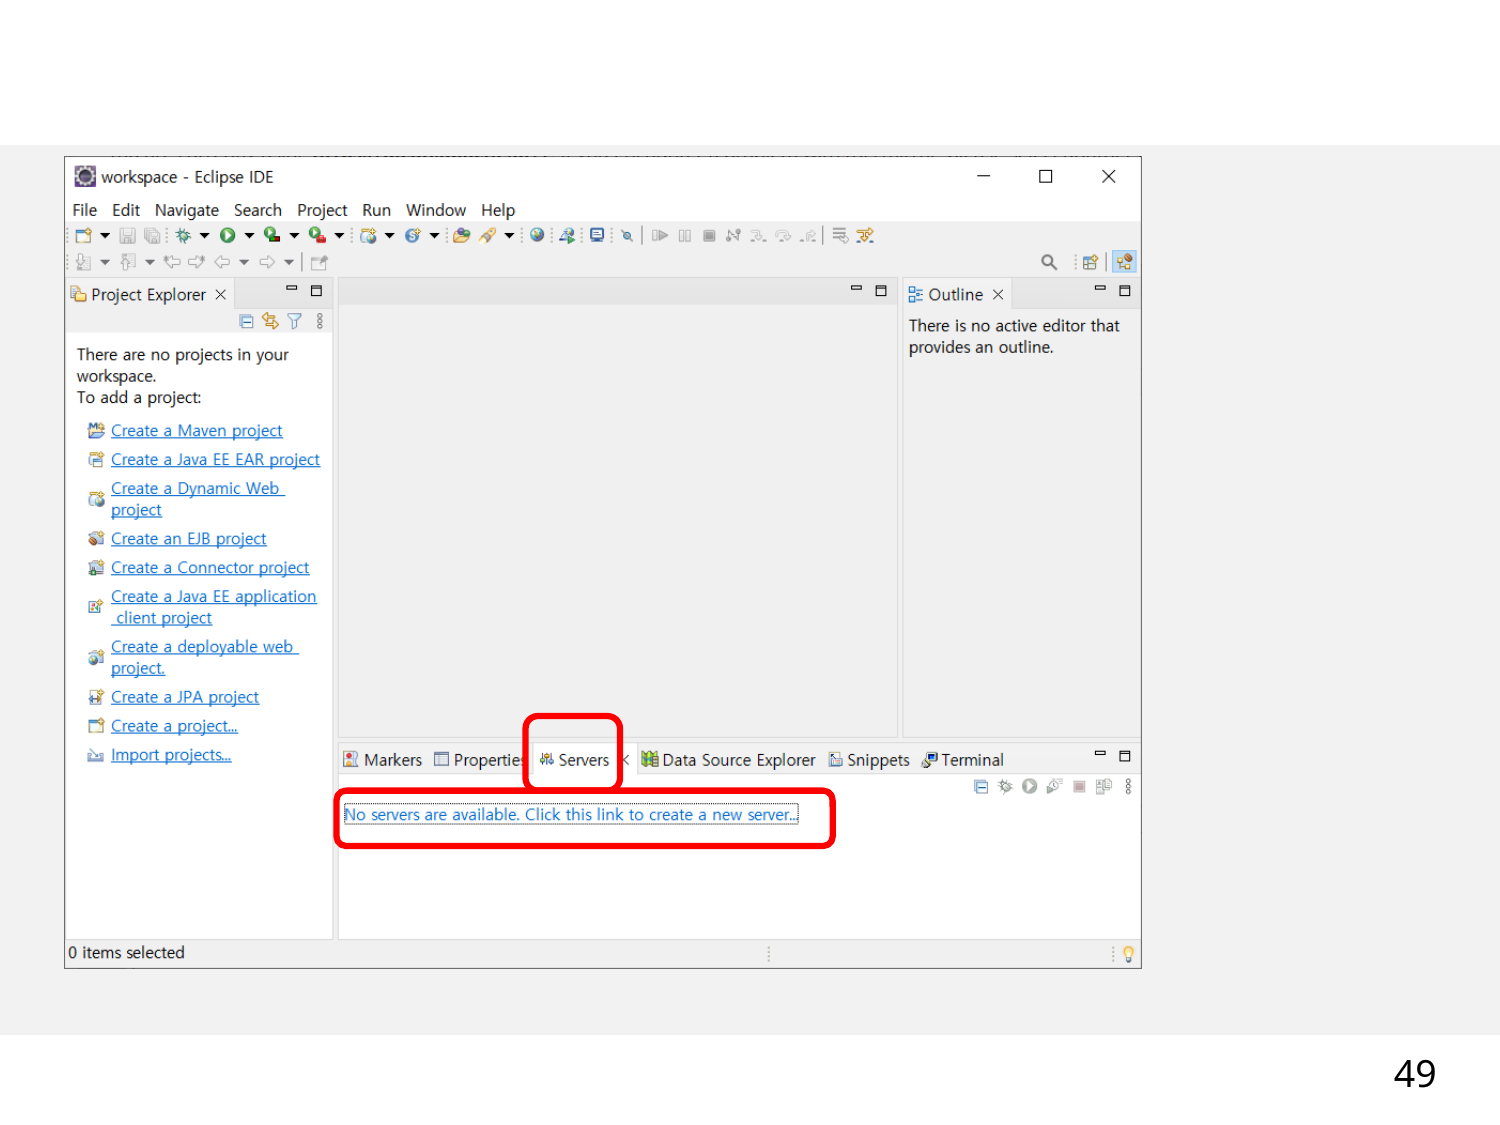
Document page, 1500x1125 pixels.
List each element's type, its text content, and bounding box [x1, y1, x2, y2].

picture [64, 156, 1142, 969]
slide_number 49 [1379, 1043, 1468, 1103]
